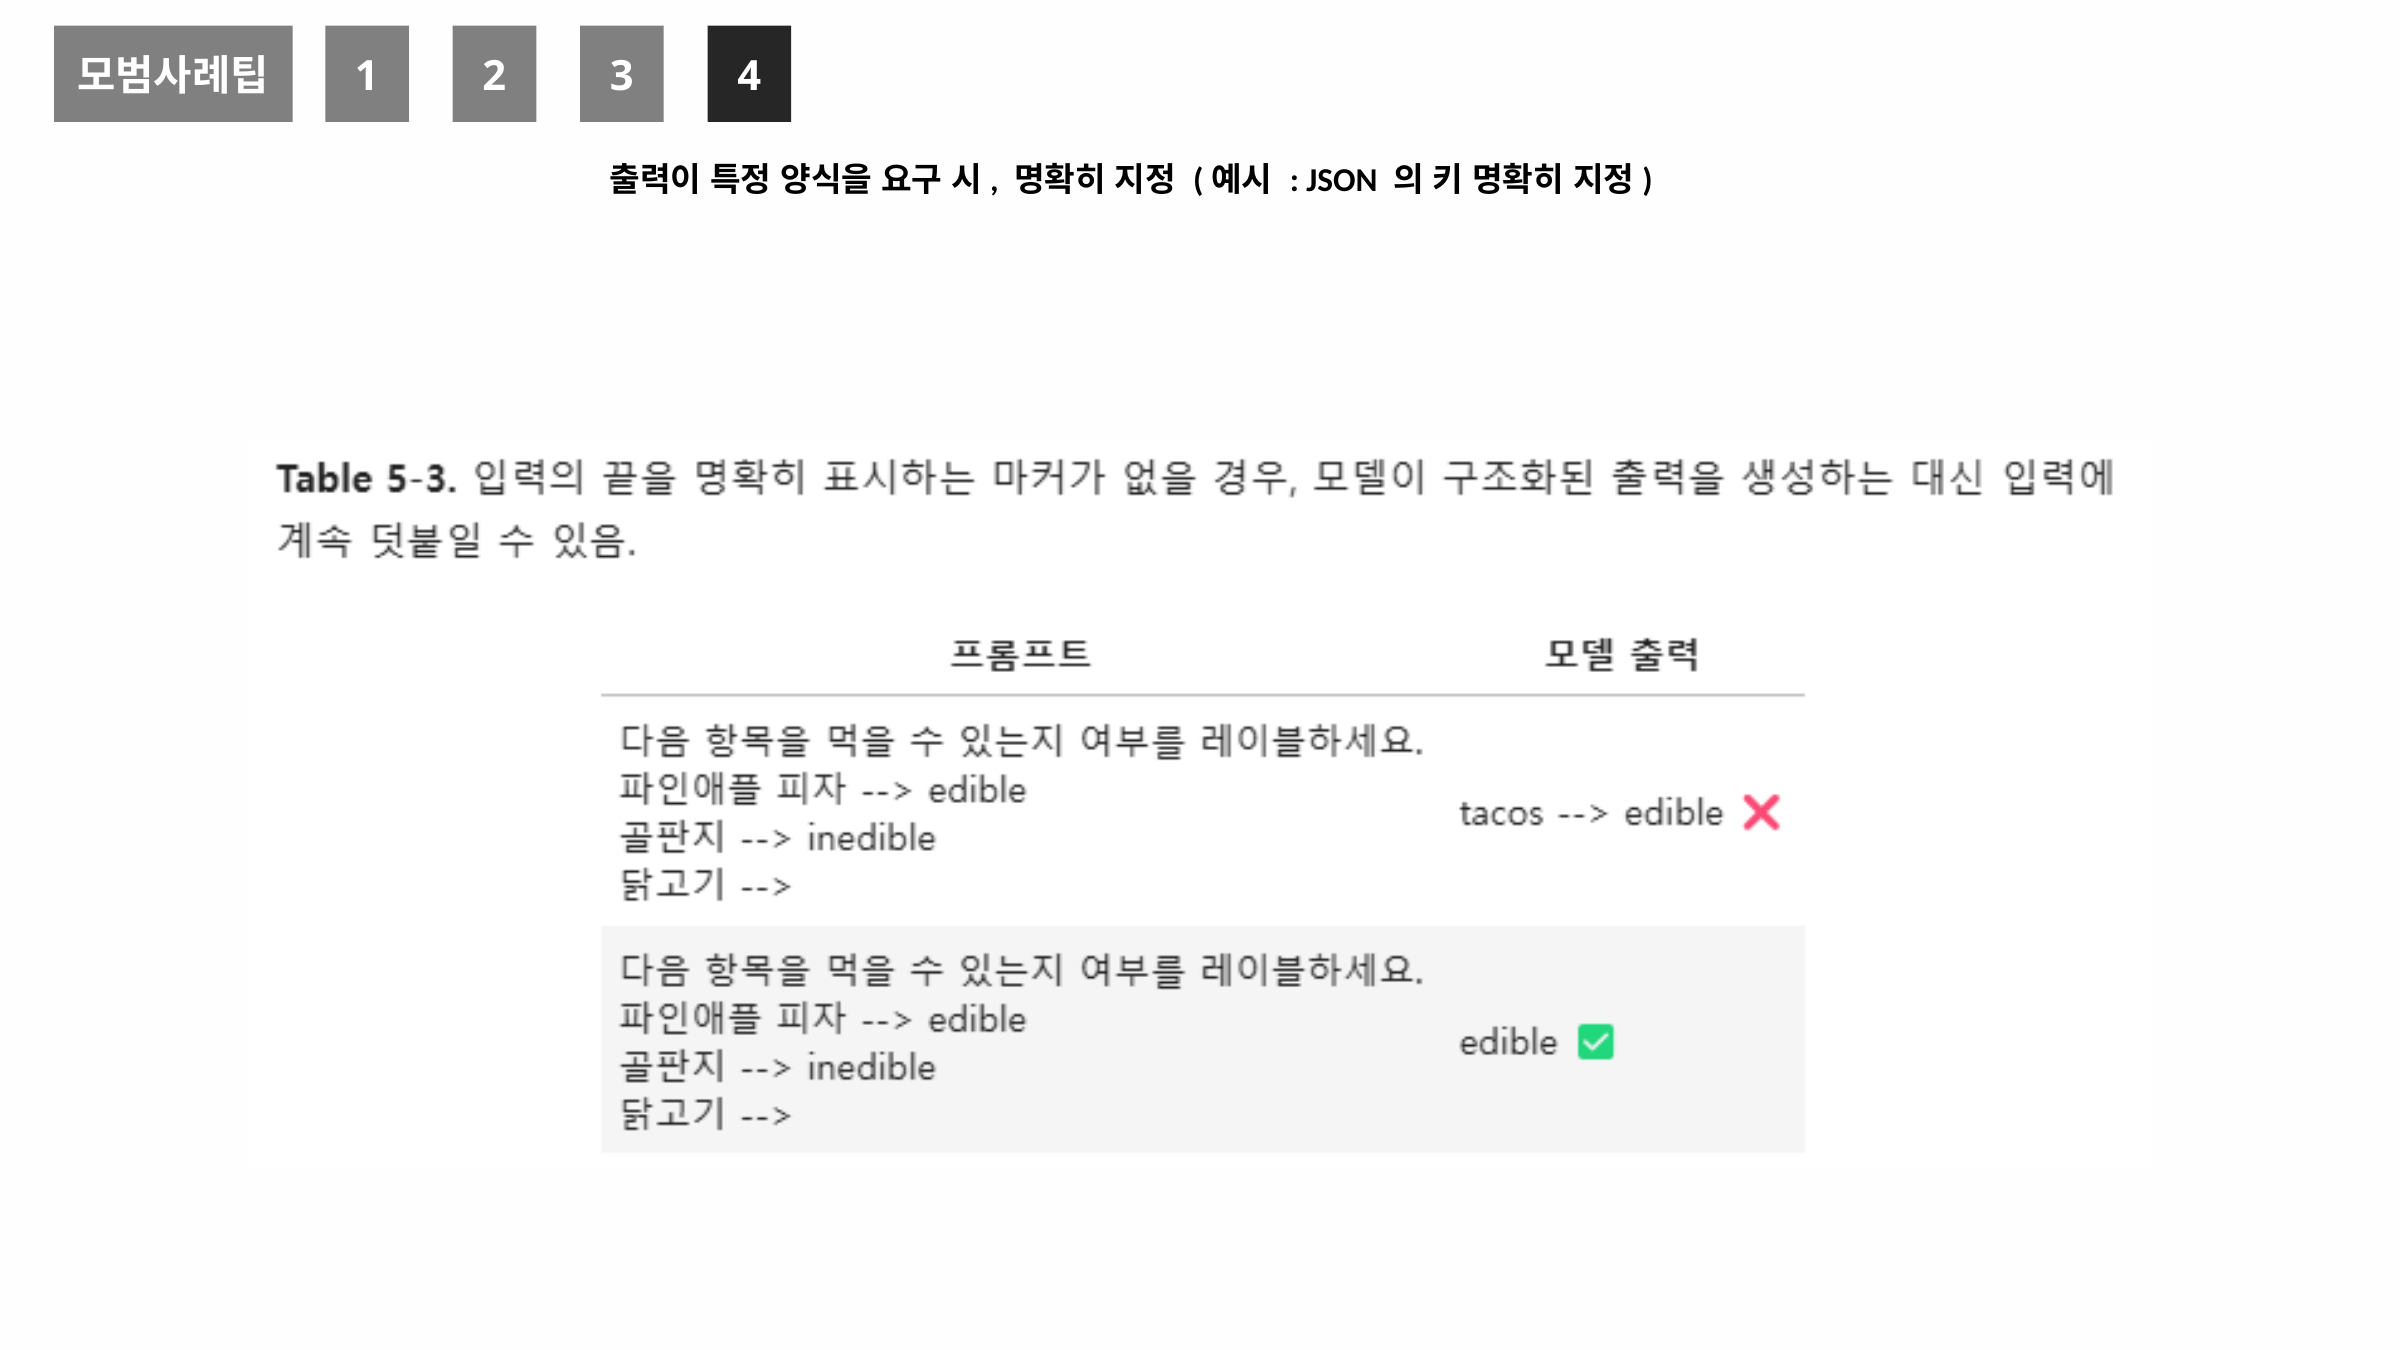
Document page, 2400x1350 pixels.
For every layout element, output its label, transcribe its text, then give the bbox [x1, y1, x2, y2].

picture [247, 440, 2153, 1166]
text_box 3 [579, 25, 665, 123]
text_box 4 [707, 25, 792, 123]
text_box 출력이 특정 양식을 요구 시, 명확히 지정 (예시 : JSON 의 키 명확히 지정) [726, 138, 1536, 208]
text_box 1 [324, 25, 410, 123]
text_box 모범사례팁 [53, 25, 294, 123]
text_box 2 [452, 25, 537, 123]
